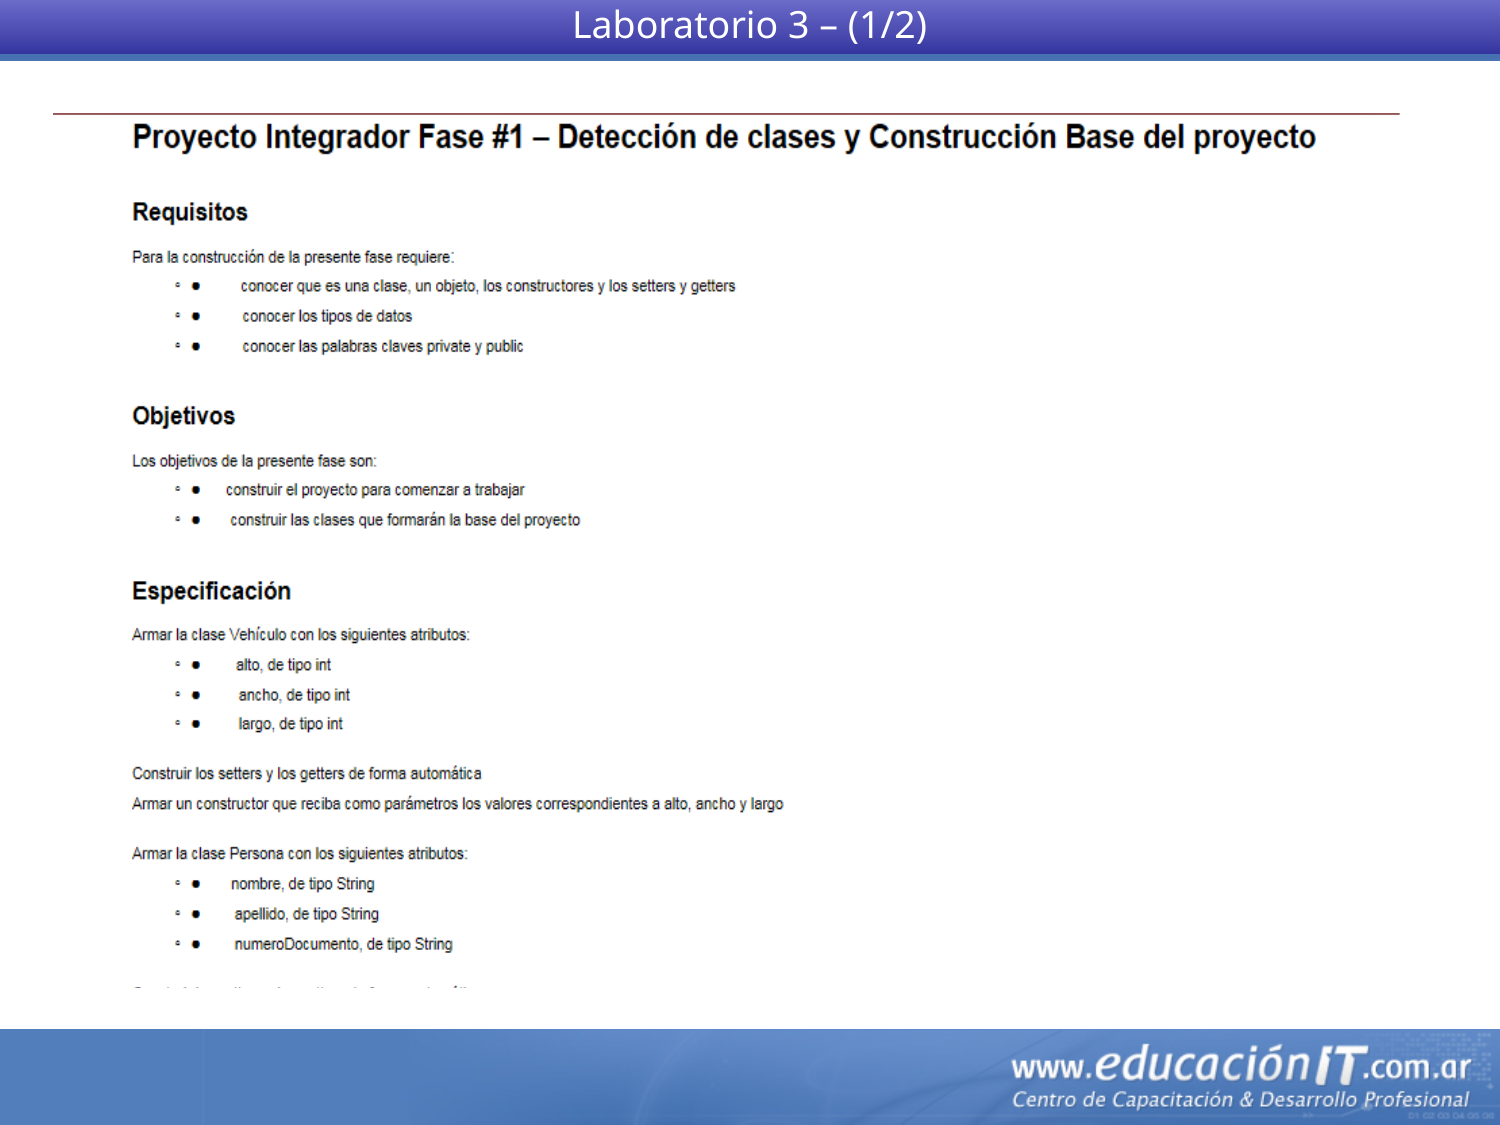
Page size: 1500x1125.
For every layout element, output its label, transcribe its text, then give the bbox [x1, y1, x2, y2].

picture [0, 54, 1500, 61]
picture [0, 1029, 1500, 1125]
picture [53, 113, 1400, 988]
text_box Laboratorio 3 – (1/2) [0, 0, 1500, 54]
